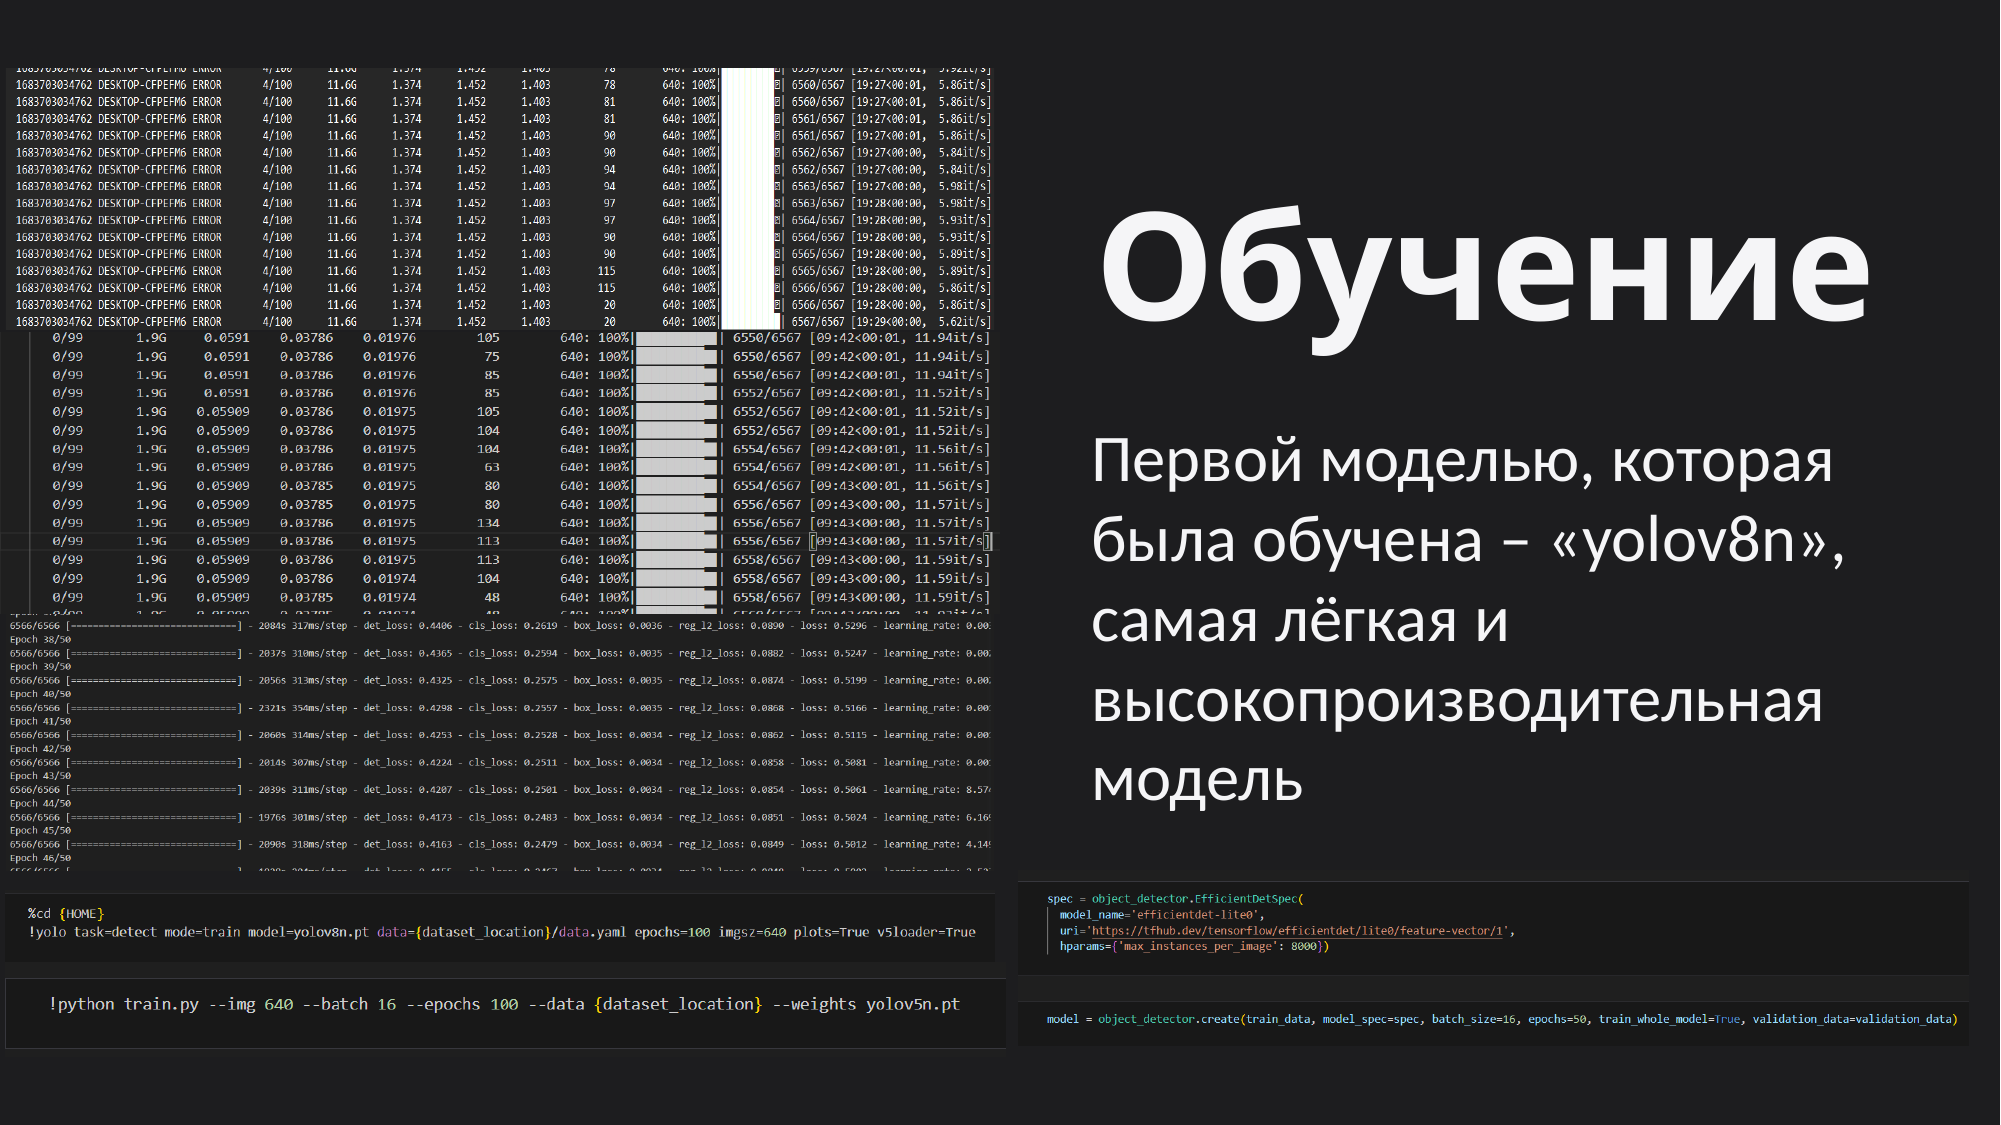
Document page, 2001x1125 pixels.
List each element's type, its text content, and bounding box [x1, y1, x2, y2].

picture [5, 68, 995, 330]
picture [1018, 870, 1969, 1046]
text_box Обучение [1079, 135, 1907, 408]
text_box Первой моделью, которая была обучена – «yolov8n», самая лёгкая и высокопроизводительная модель [1076, 407, 1904, 822]
picture [5, 890, 1006, 1057]
picture [0, 332, 1000, 871]
